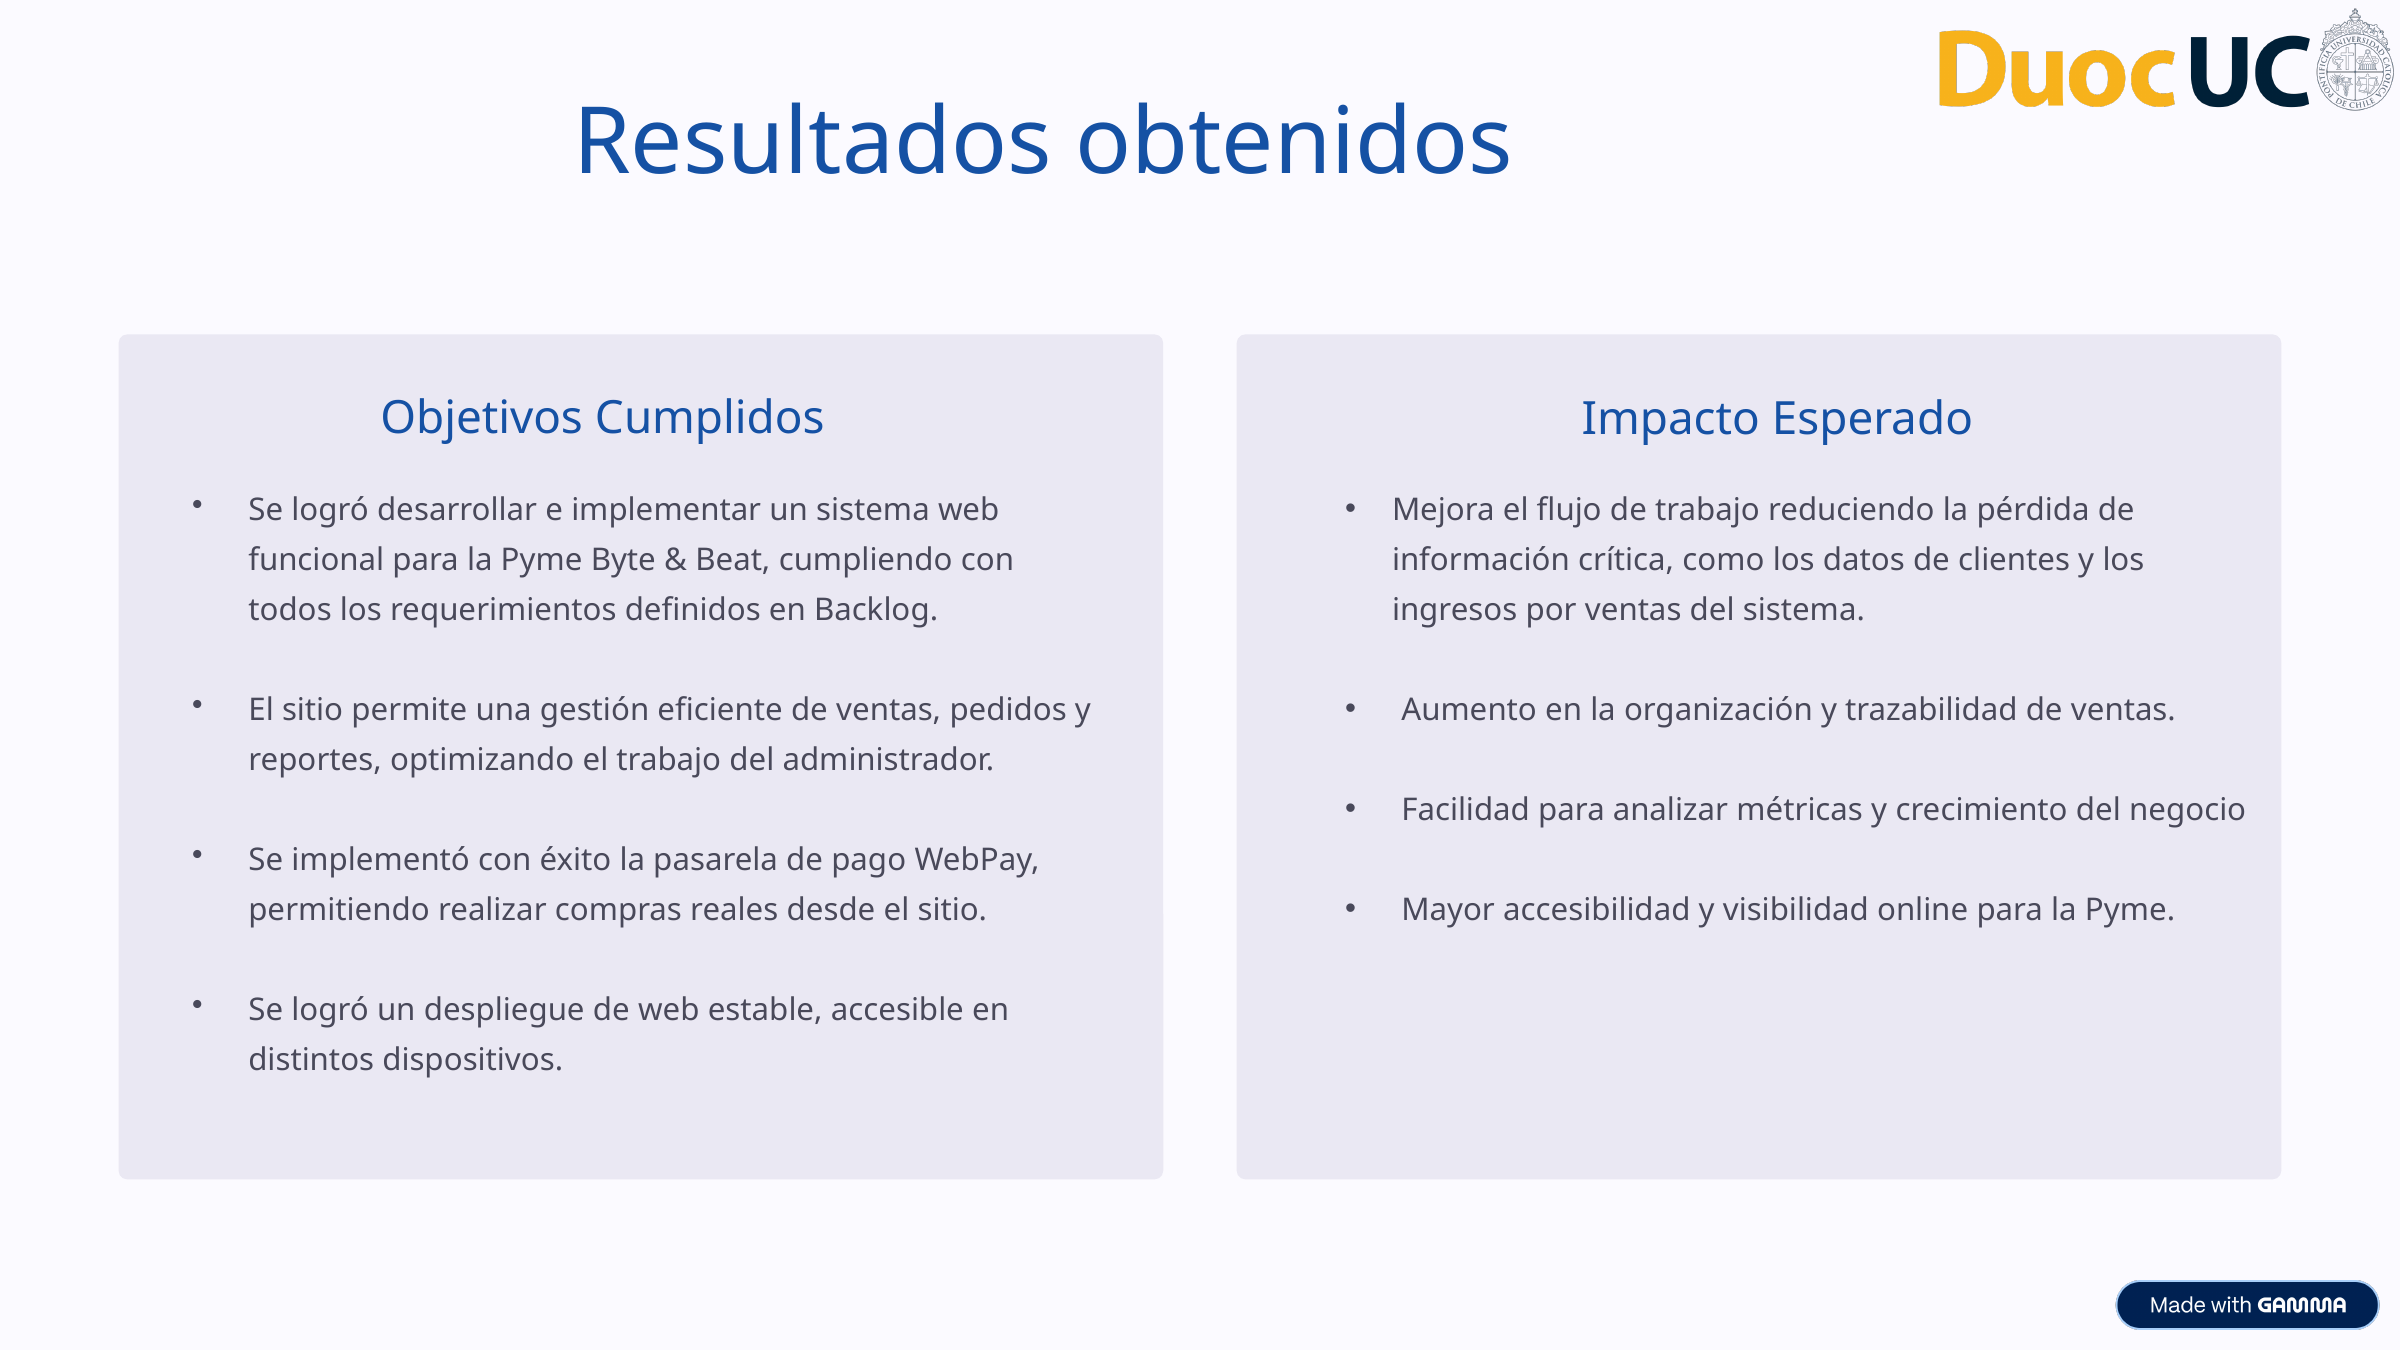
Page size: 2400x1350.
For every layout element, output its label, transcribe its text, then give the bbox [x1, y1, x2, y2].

picture [1933, 2, 2400, 117]
text_box Resultados obtenidos [573, 140, 1827, 239]
text_box [1236, 334, 2282, 1180]
picture [2106, 1271, 2389, 1339]
text_box Se logró desarrollar e implementar un sistema web funcional para la Pyme Byte & Beat, cumpliendo con todos los requerimientos definidos en Backlog. El sitio permite una gestión eficiente de ventas, pedidos y reportes, optimizando el trabajo del administrador. Se implementó con éxito la pasarela de pago WebPay, permitiendo realizar compras reales desde el sitio. Se logró un despliegue de web estable, accesible en distintos dispositivos. [191, 476, 1104, 1144]
text_box Objetivos Cumplidos [380, 392, 819, 441]
text_box [118, 334, 1164, 1180]
text_box Impacto Esperado [1581, 392, 2020, 442]
text_box Mejora el flujo de trabajo reduciendo la pérdida de información crítica, como los datos de clientes y los ingresos por ventas del sistema. Aumento en la organización y trazabilidad de ventas. Facilidad para analizar métricas y crecimiento del negocio Mayor accesibilidad y visibilidad online para la Pyme. [1345, 476, 2257, 1103]
